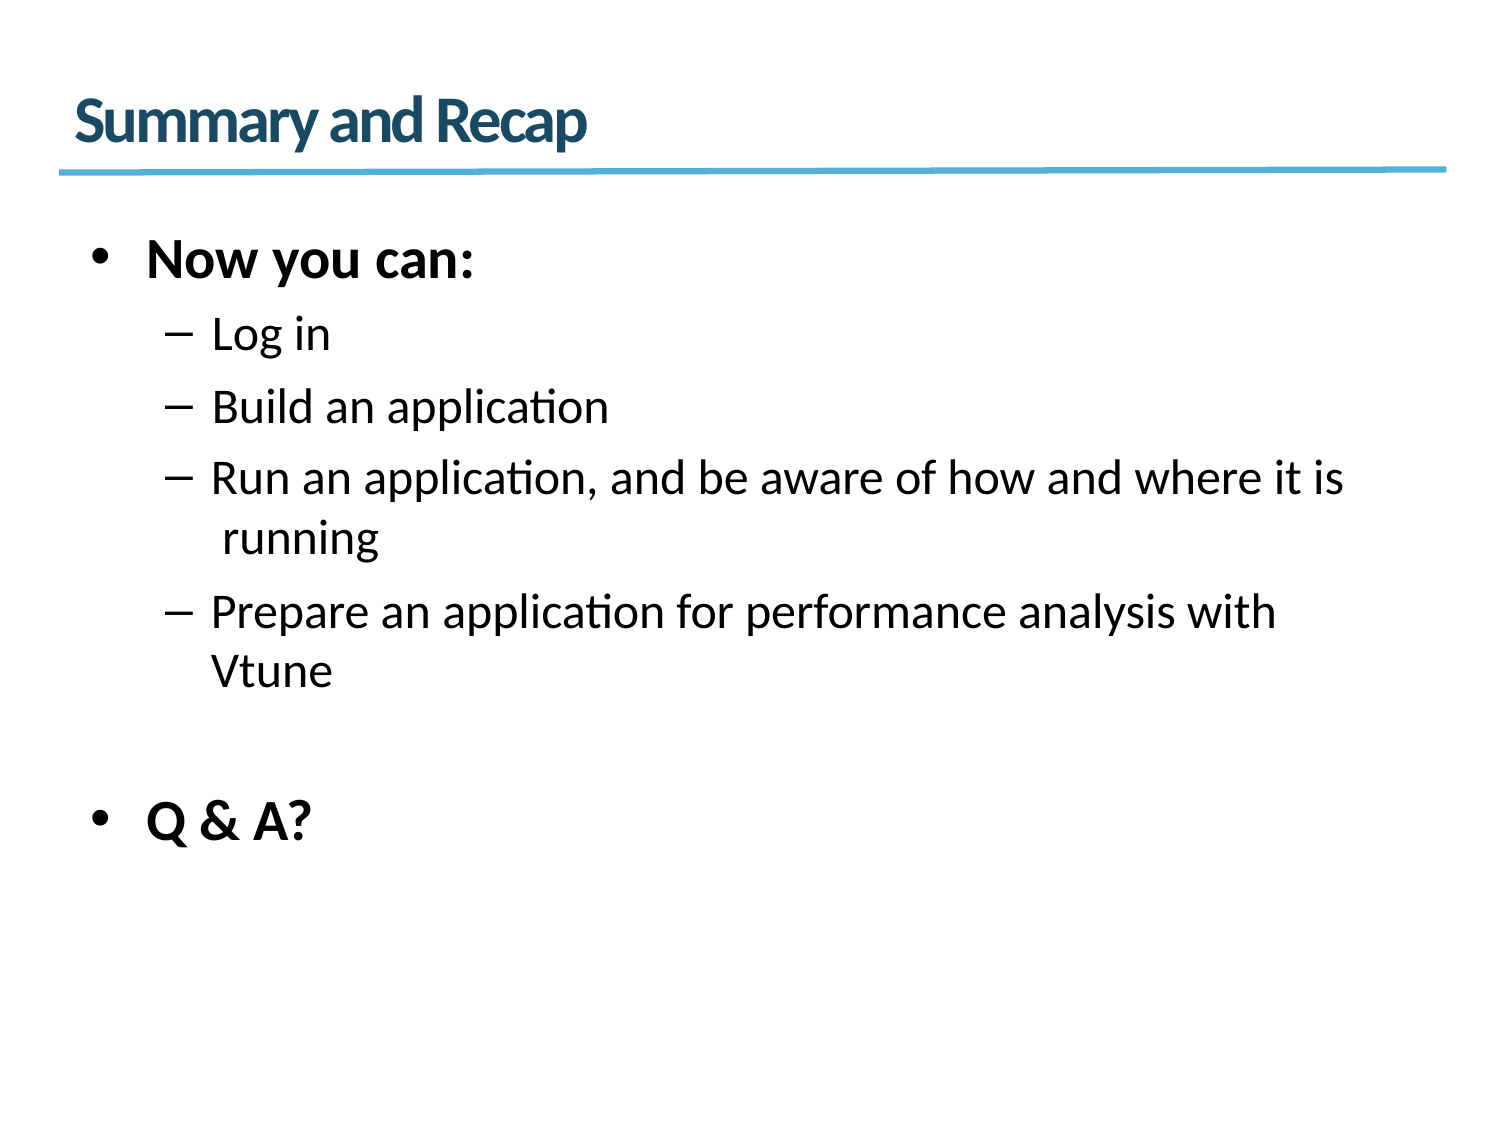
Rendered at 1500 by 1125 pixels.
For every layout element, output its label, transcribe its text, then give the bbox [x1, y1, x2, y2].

text_box Now you can: Log in Build an application Run an application, and be aware of how and where it is running Prepare an application for performance analysis with Vtune Q & A? [87, 205, 1355, 852]
title Summary and Recap [72, 73, 626, 264]
